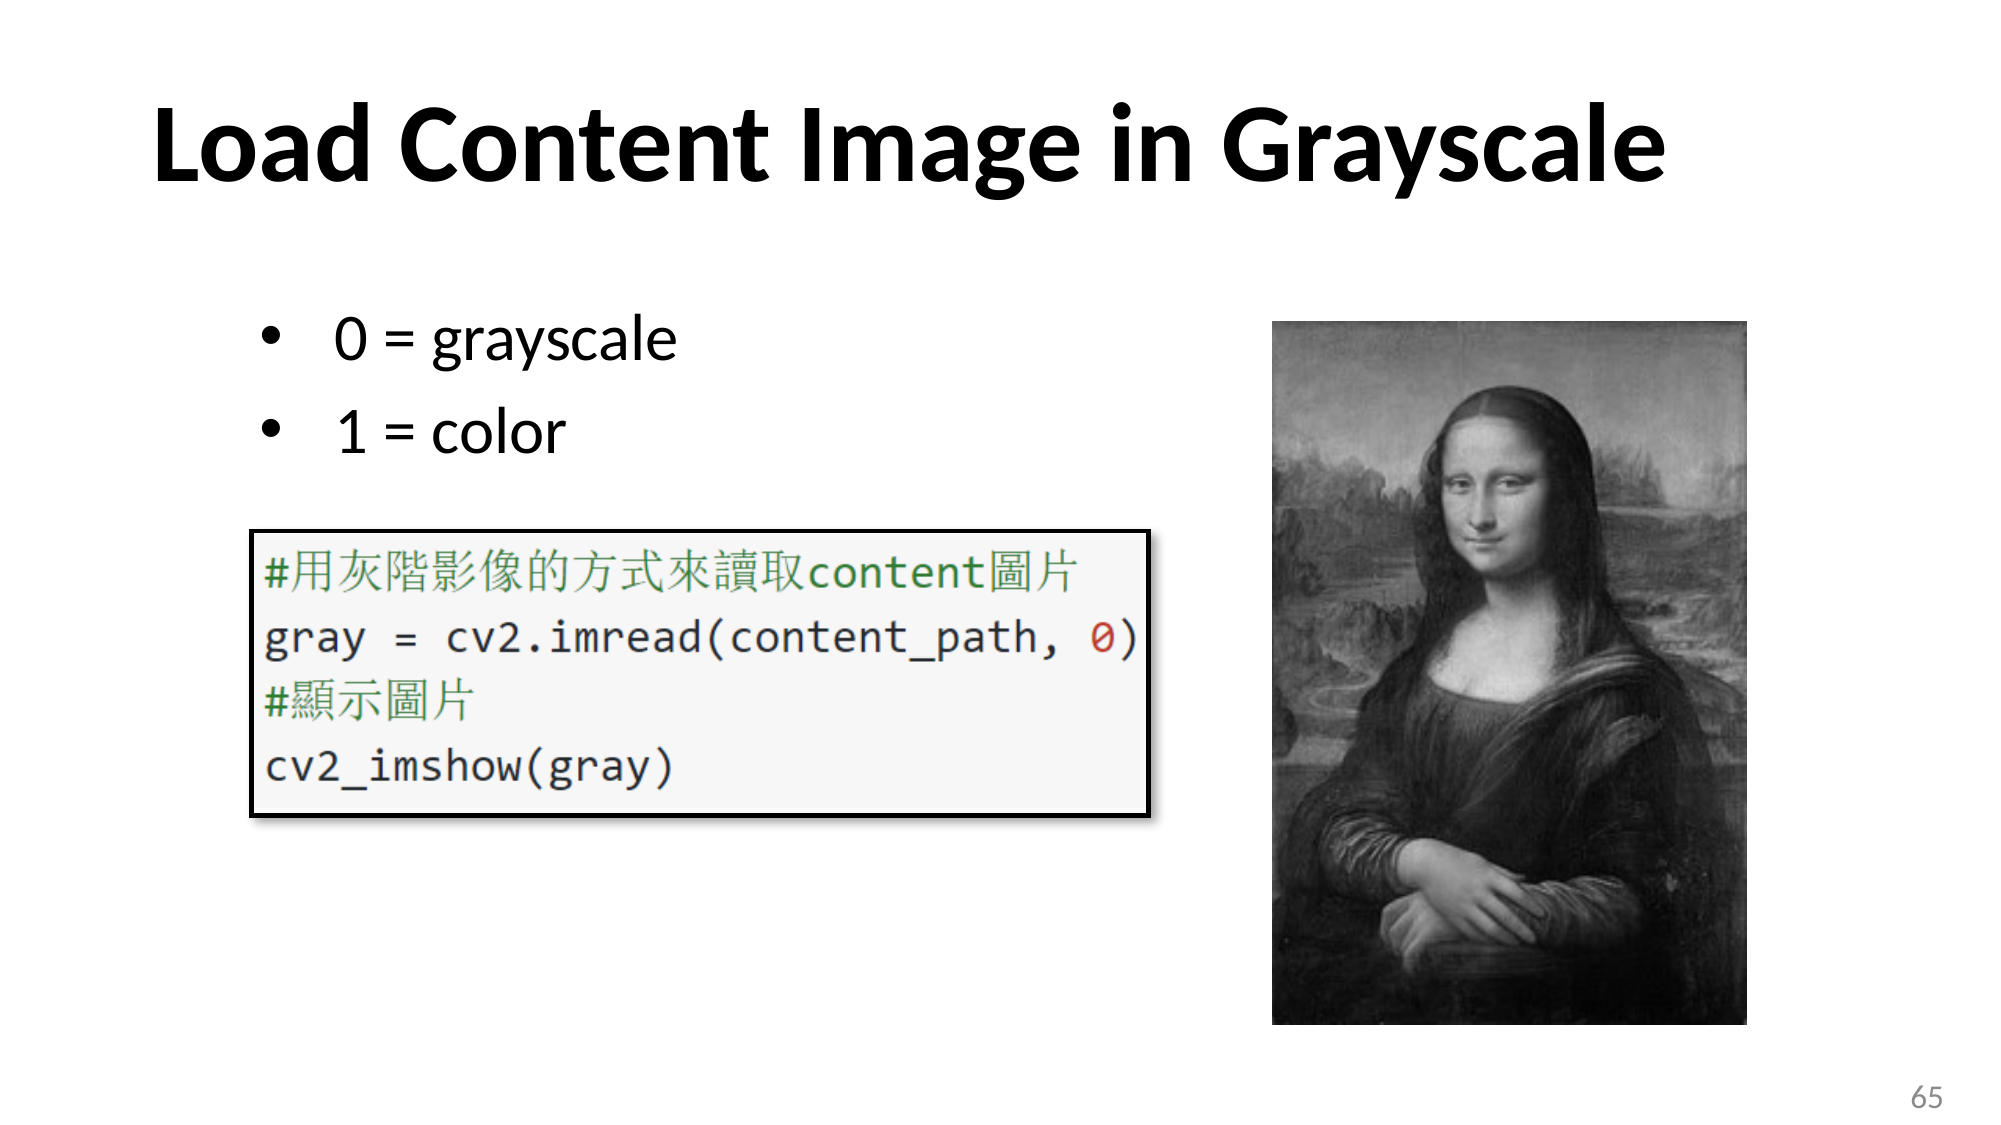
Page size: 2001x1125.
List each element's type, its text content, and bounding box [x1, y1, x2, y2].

picture [1272, 321, 1747, 1025]
title Load Content Image in Grayscale [137, 36, 1863, 254]
slide_number 65 [1508, 1065, 1959, 1125]
picture [253, 533, 1147, 814]
list 0 = grayscale 1 = color [244, 295, 700, 492]
